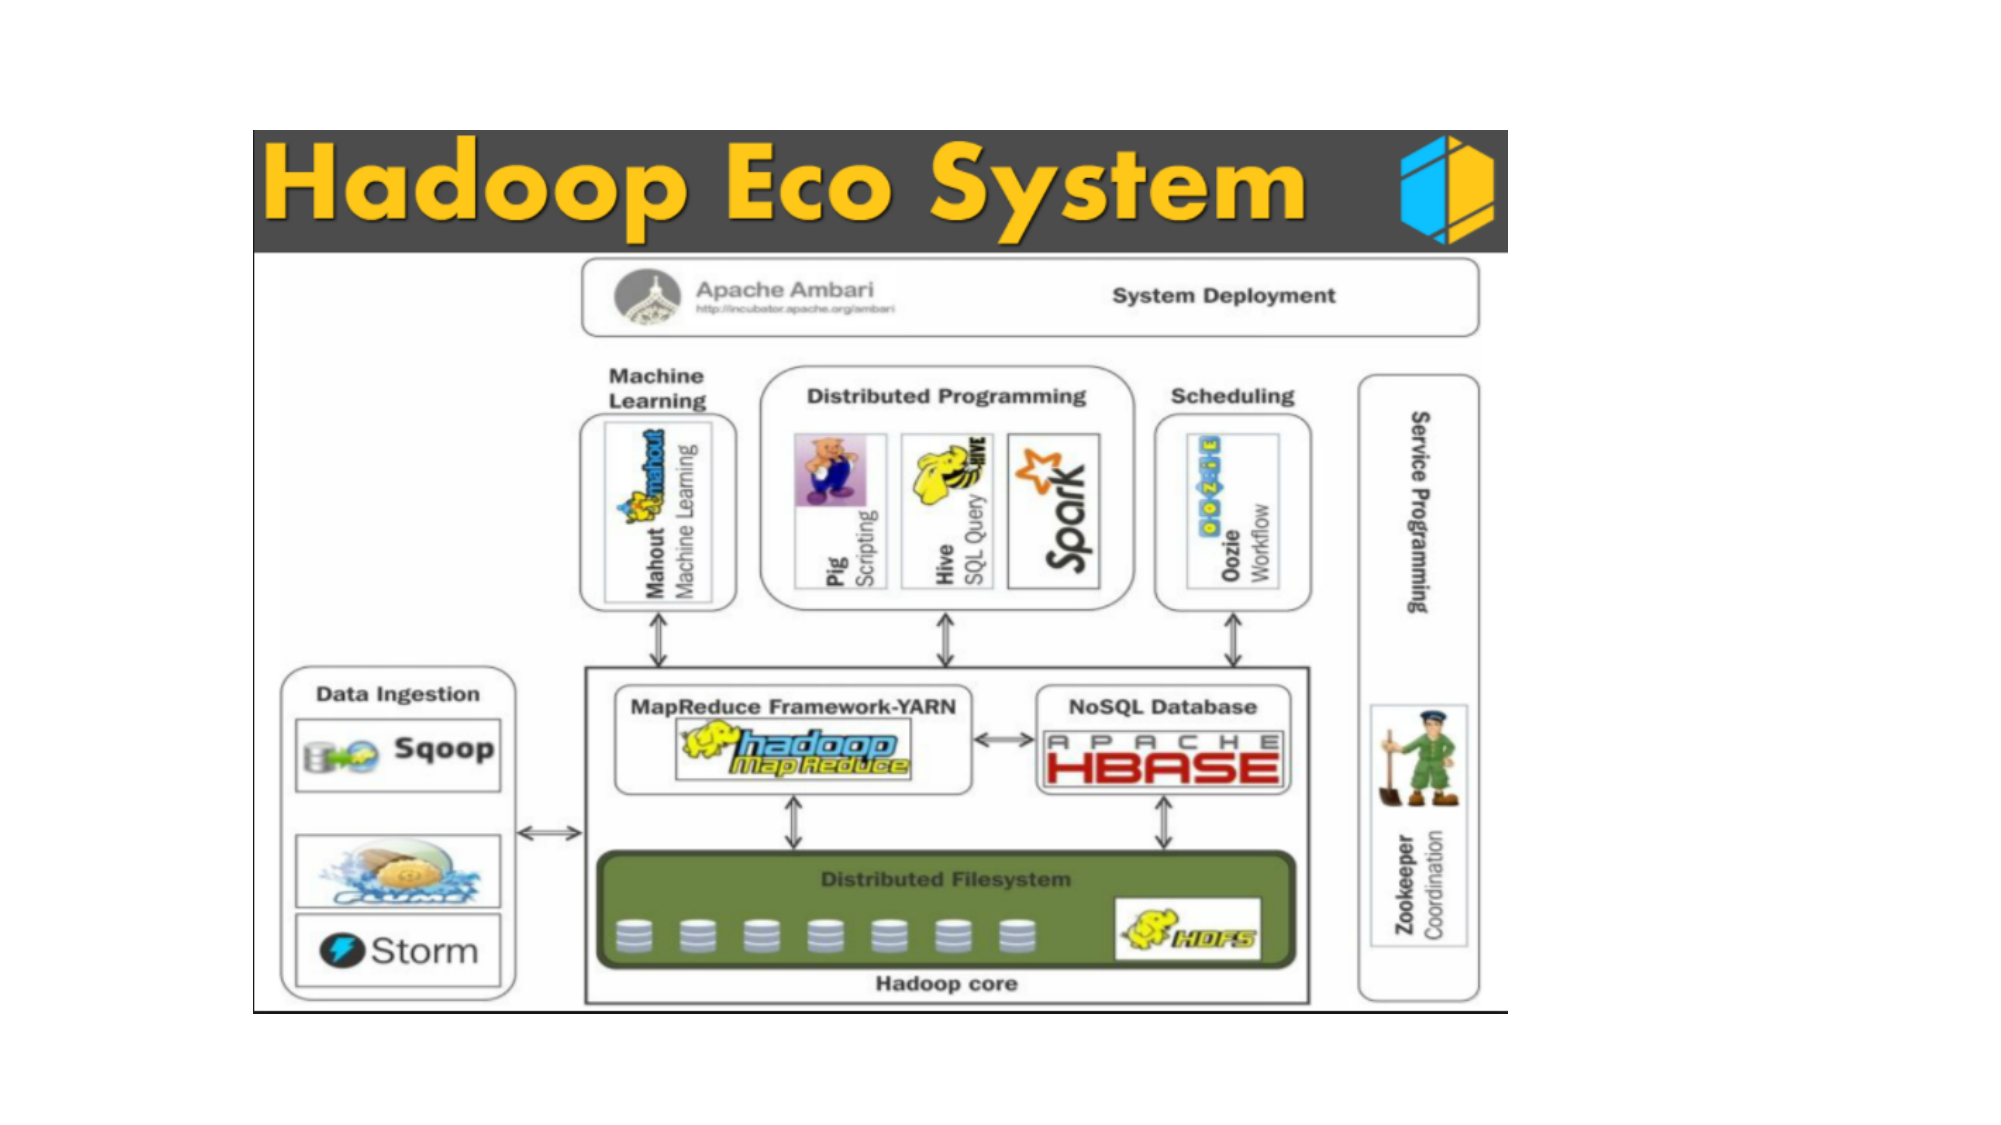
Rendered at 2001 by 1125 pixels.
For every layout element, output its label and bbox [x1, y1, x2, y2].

list [253, 130, 1508, 1014]
